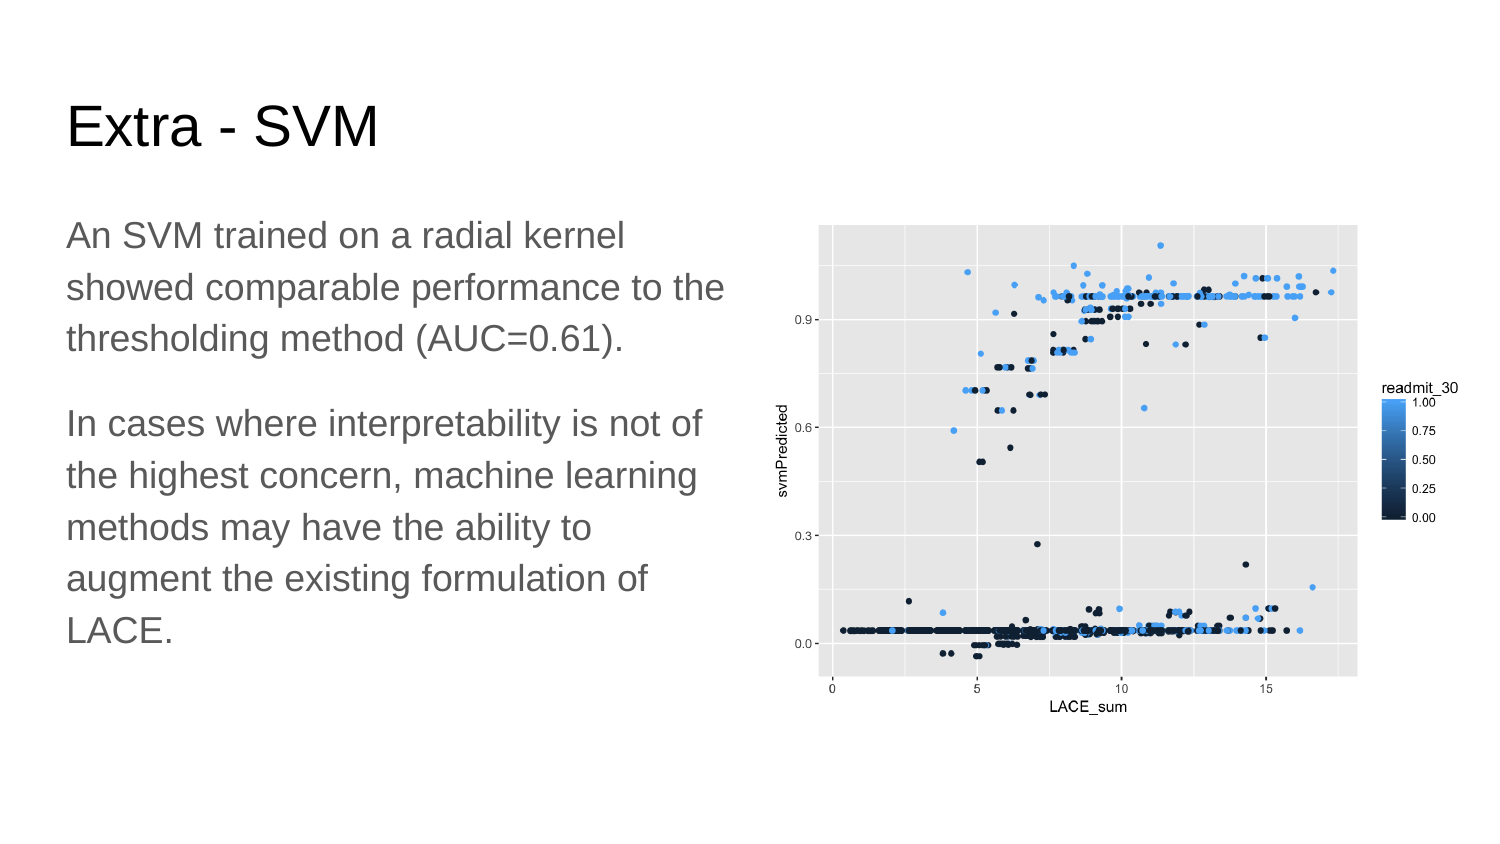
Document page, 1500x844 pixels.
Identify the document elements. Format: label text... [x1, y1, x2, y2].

list An SVM trained on a radial kernel showed comparable performance to the thresholding method (AUC=0.61). In cases where interpretability is not of the highest concern, machine learning methods may have the ability to augment the existing formulation of LACE. [51, 189, 745, 750]
picture [767, 217, 1474, 722]
title Extra - SVM [51, 72, 1449, 167]
